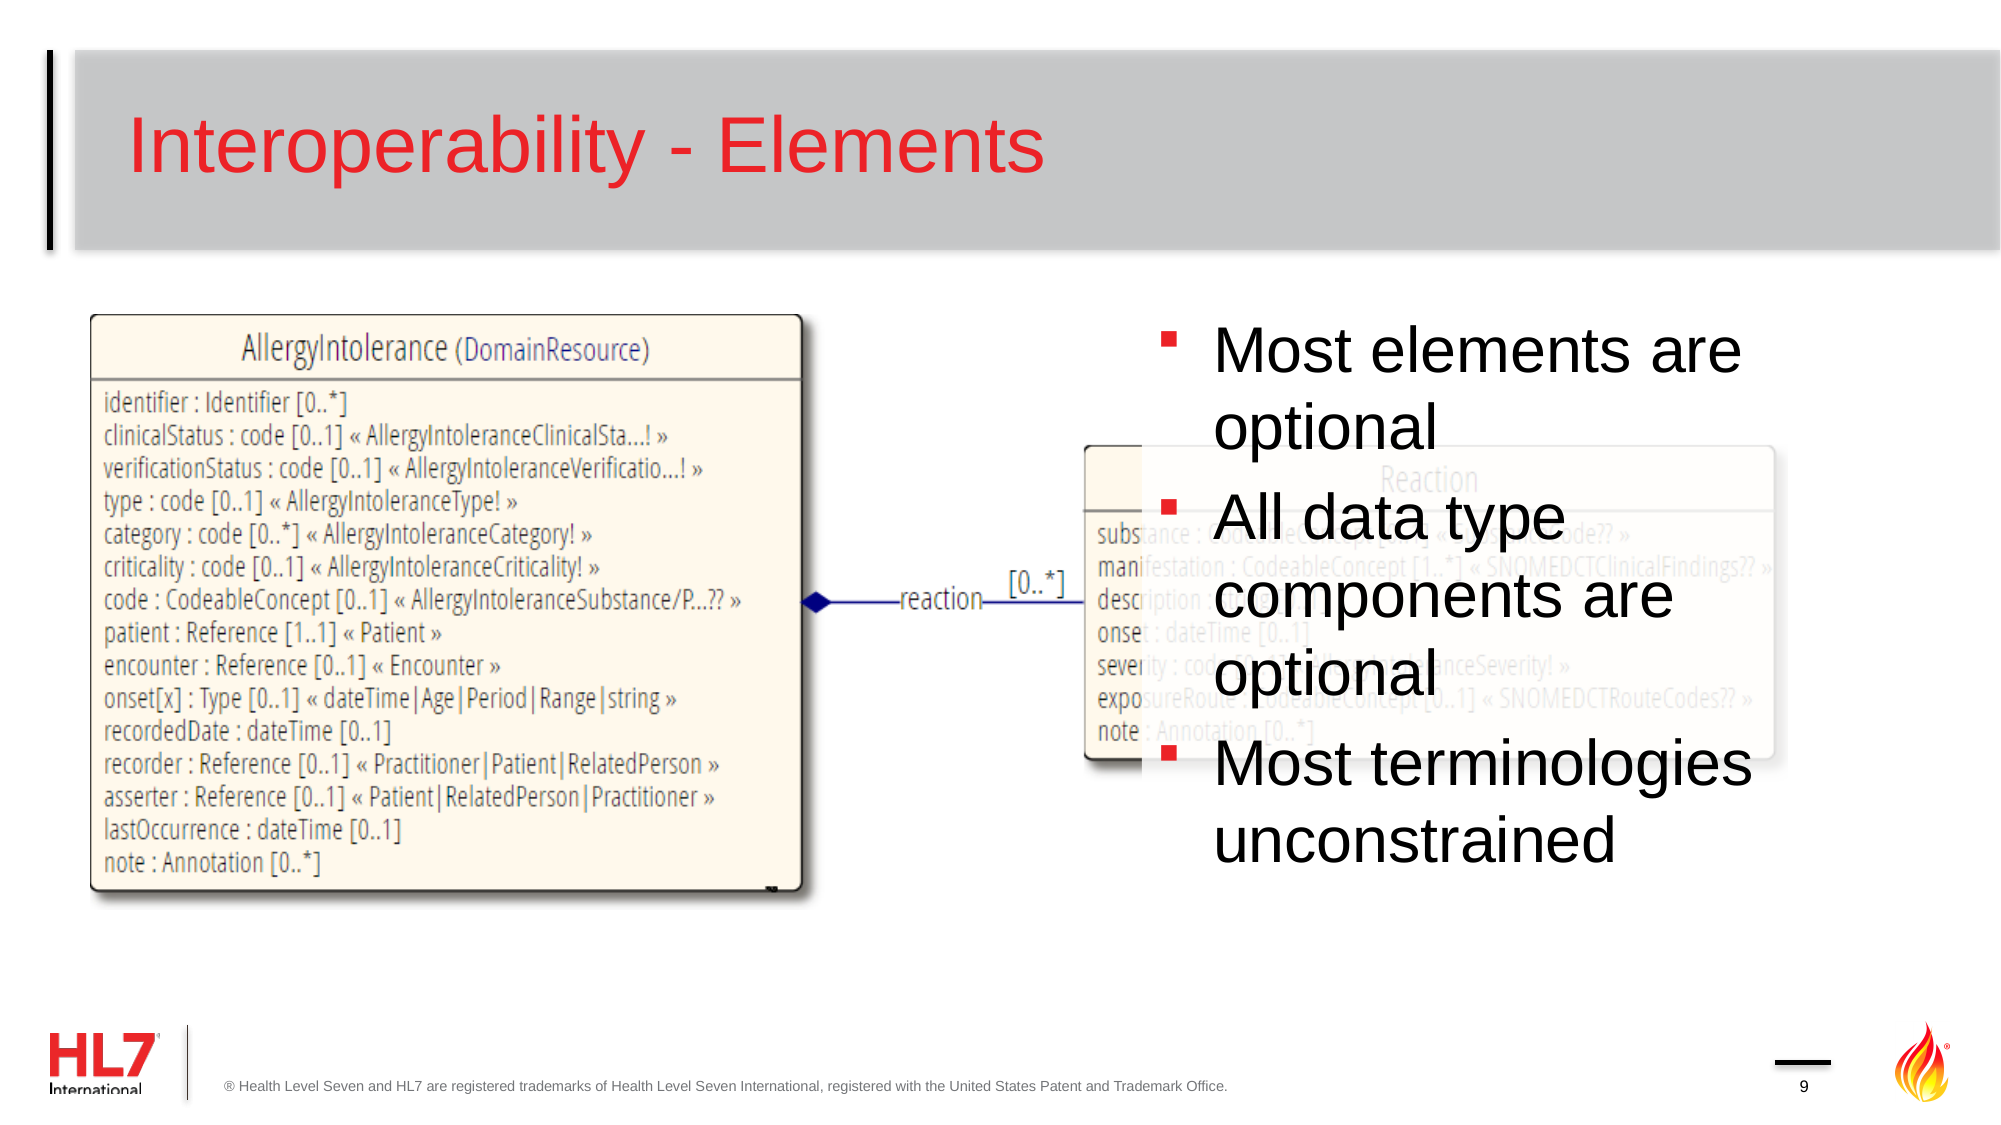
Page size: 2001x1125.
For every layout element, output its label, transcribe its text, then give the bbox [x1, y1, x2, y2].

list Most elements are optional All data type components are optional Most terminologies unconstrained [1141, 299, 1917, 1026]
slide_number 9 [1762, 1062, 1847, 1104]
title Interoperability - Elements [112, 49, 1897, 251]
footer ® Health Level Seven and HL7 are registered trademarks of Health Level Seven International, registered with the United States Patent and Trademark Office. [209, 1062, 1275, 1102]
picture [1895, 1021, 1950, 1102]
picture [90, 314, 1788, 911]
